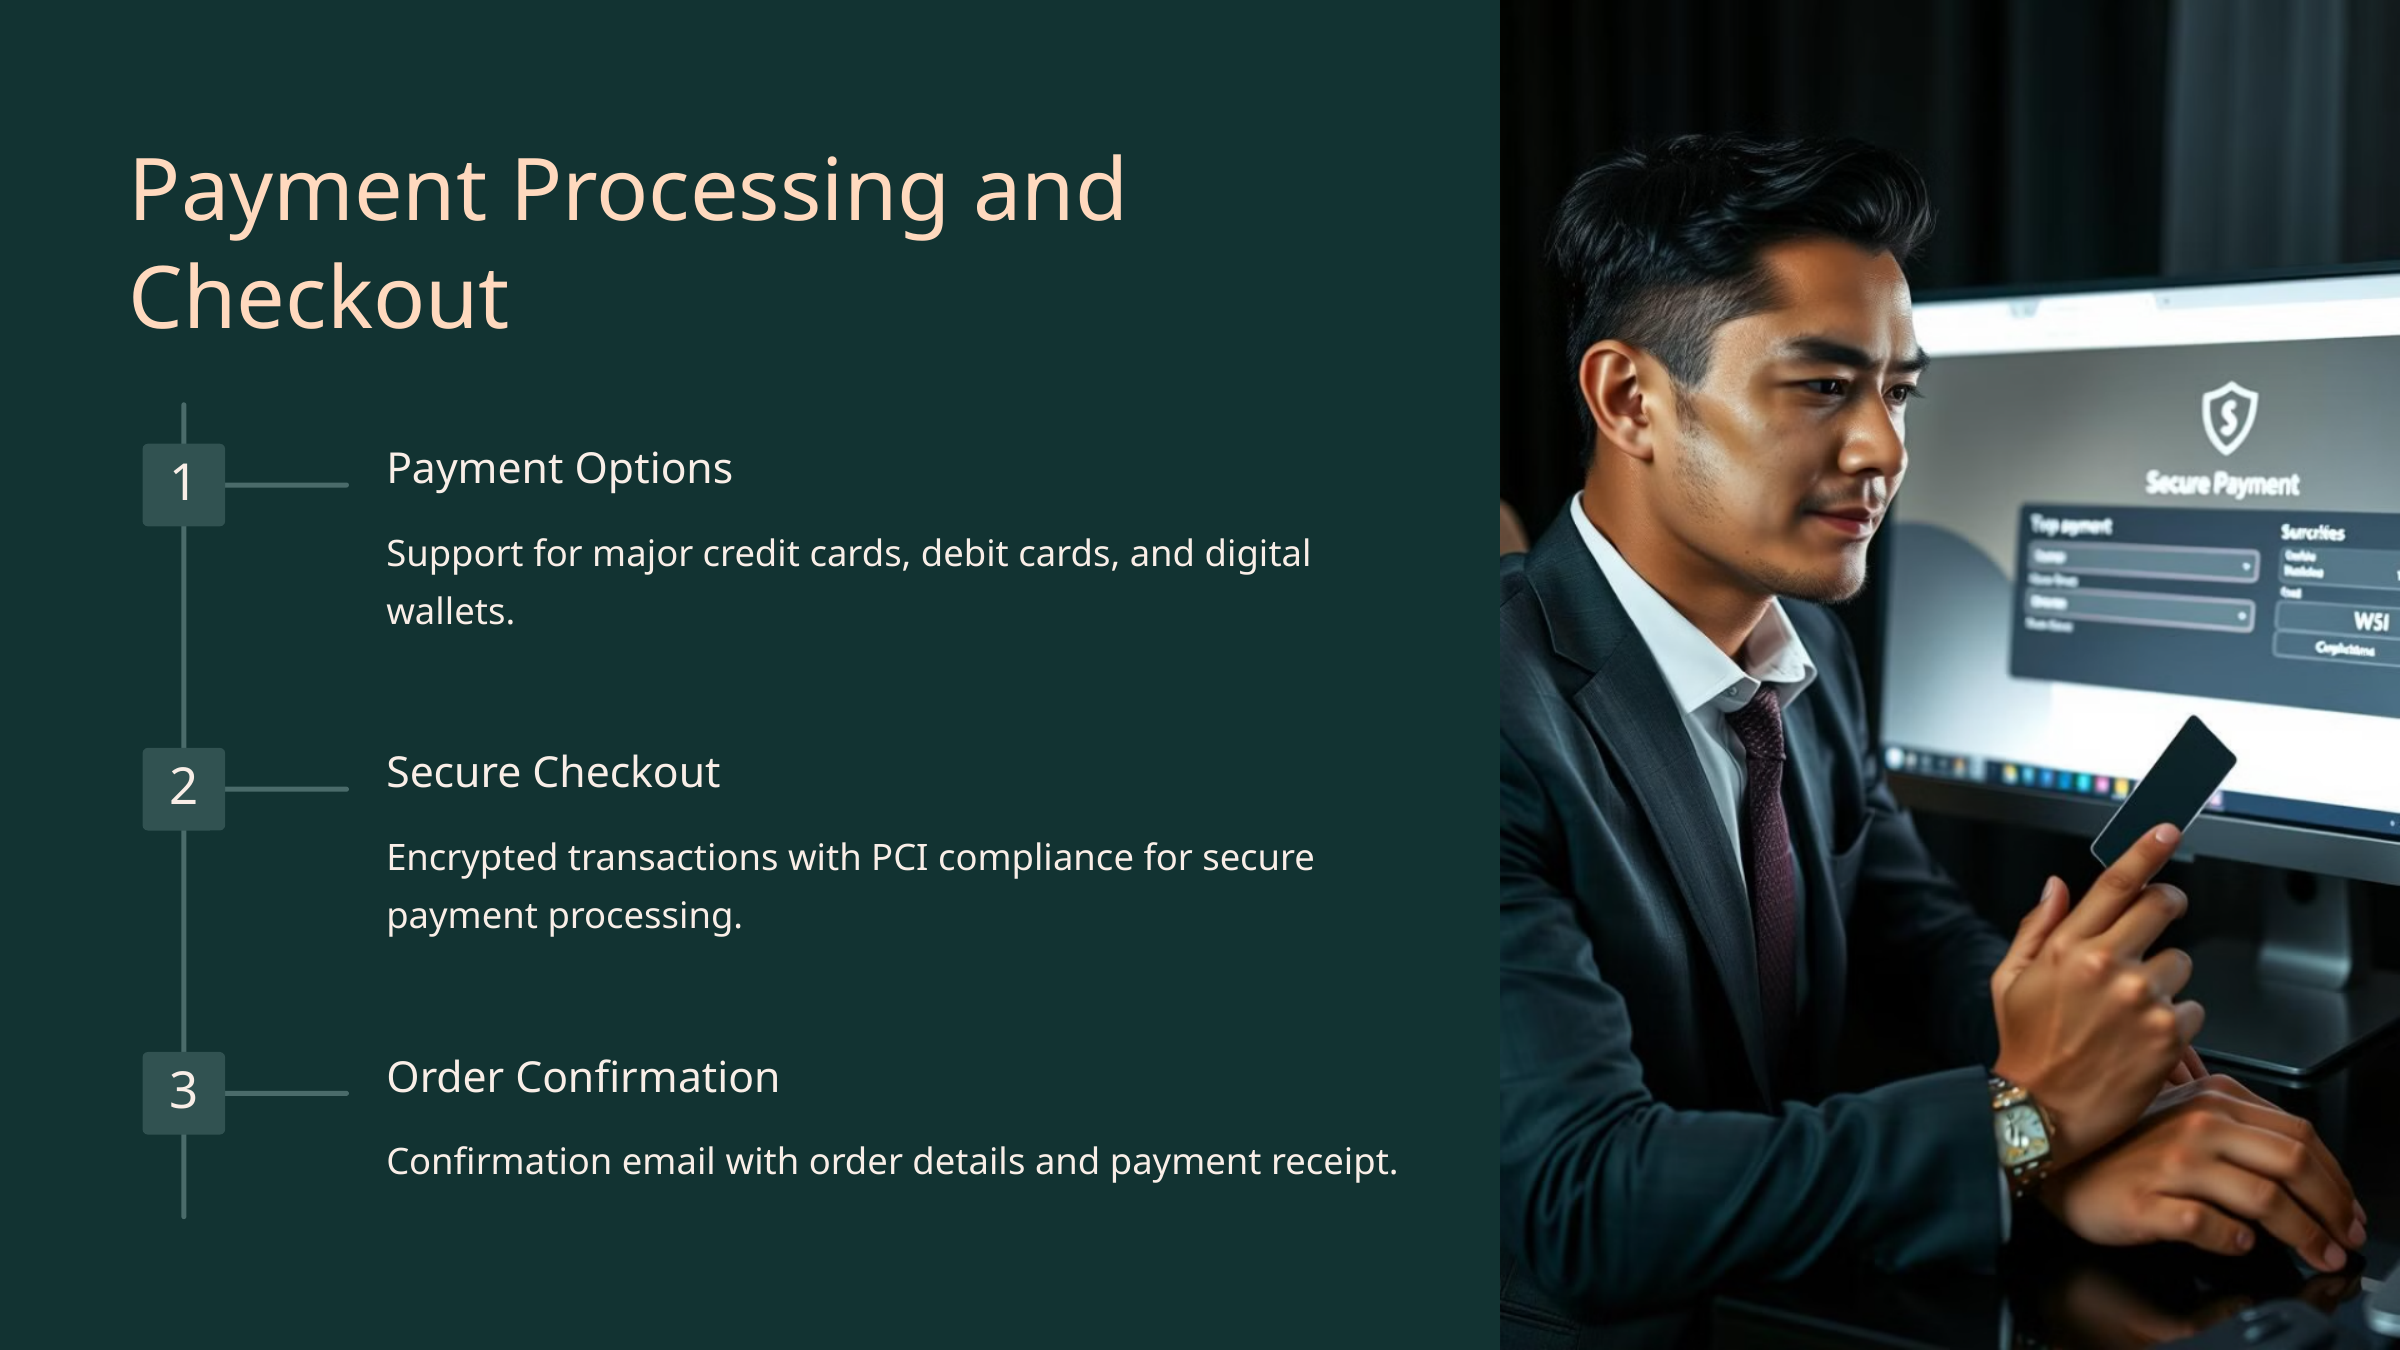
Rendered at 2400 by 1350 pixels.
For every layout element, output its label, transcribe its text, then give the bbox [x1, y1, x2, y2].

text_box [181, 527, 187, 747]
text_box 3 [169, 1067, 198, 1120]
text_box [181, 1135, 187, 1220]
text_box [142, 443, 226, 527]
text_box Order Confirmation [386, 1047, 819, 1102]
text_box [142, 1051, 226, 1135]
picture [1499, 0, 2400, 1350]
text_box [226, 482, 349, 488]
text_box Confirmation email with order details and payment receipt. [386, 1123, 1372, 1183]
text_box Secure Checkout [386, 743, 819, 798]
text_box 1 [174, 459, 193, 511]
text_box 2 [169, 763, 198, 816]
text_box [142, 747, 226, 831]
text_box [226, 786, 349, 792]
text_box [226, 1090, 349, 1096]
text_box Encrypted transactions with PCI compliance for secure payment processing. [386, 819, 1372, 937]
text_box Support for major credit cards, debit cards, and digital wallets. [386, 515, 1372, 633]
text_box Payment Processing and Checkout [128, 130, 1372, 348]
text_box [181, 402, 187, 443]
text_box [181, 831, 187, 1051]
text_box Payment Options [386, 439, 819, 494]
